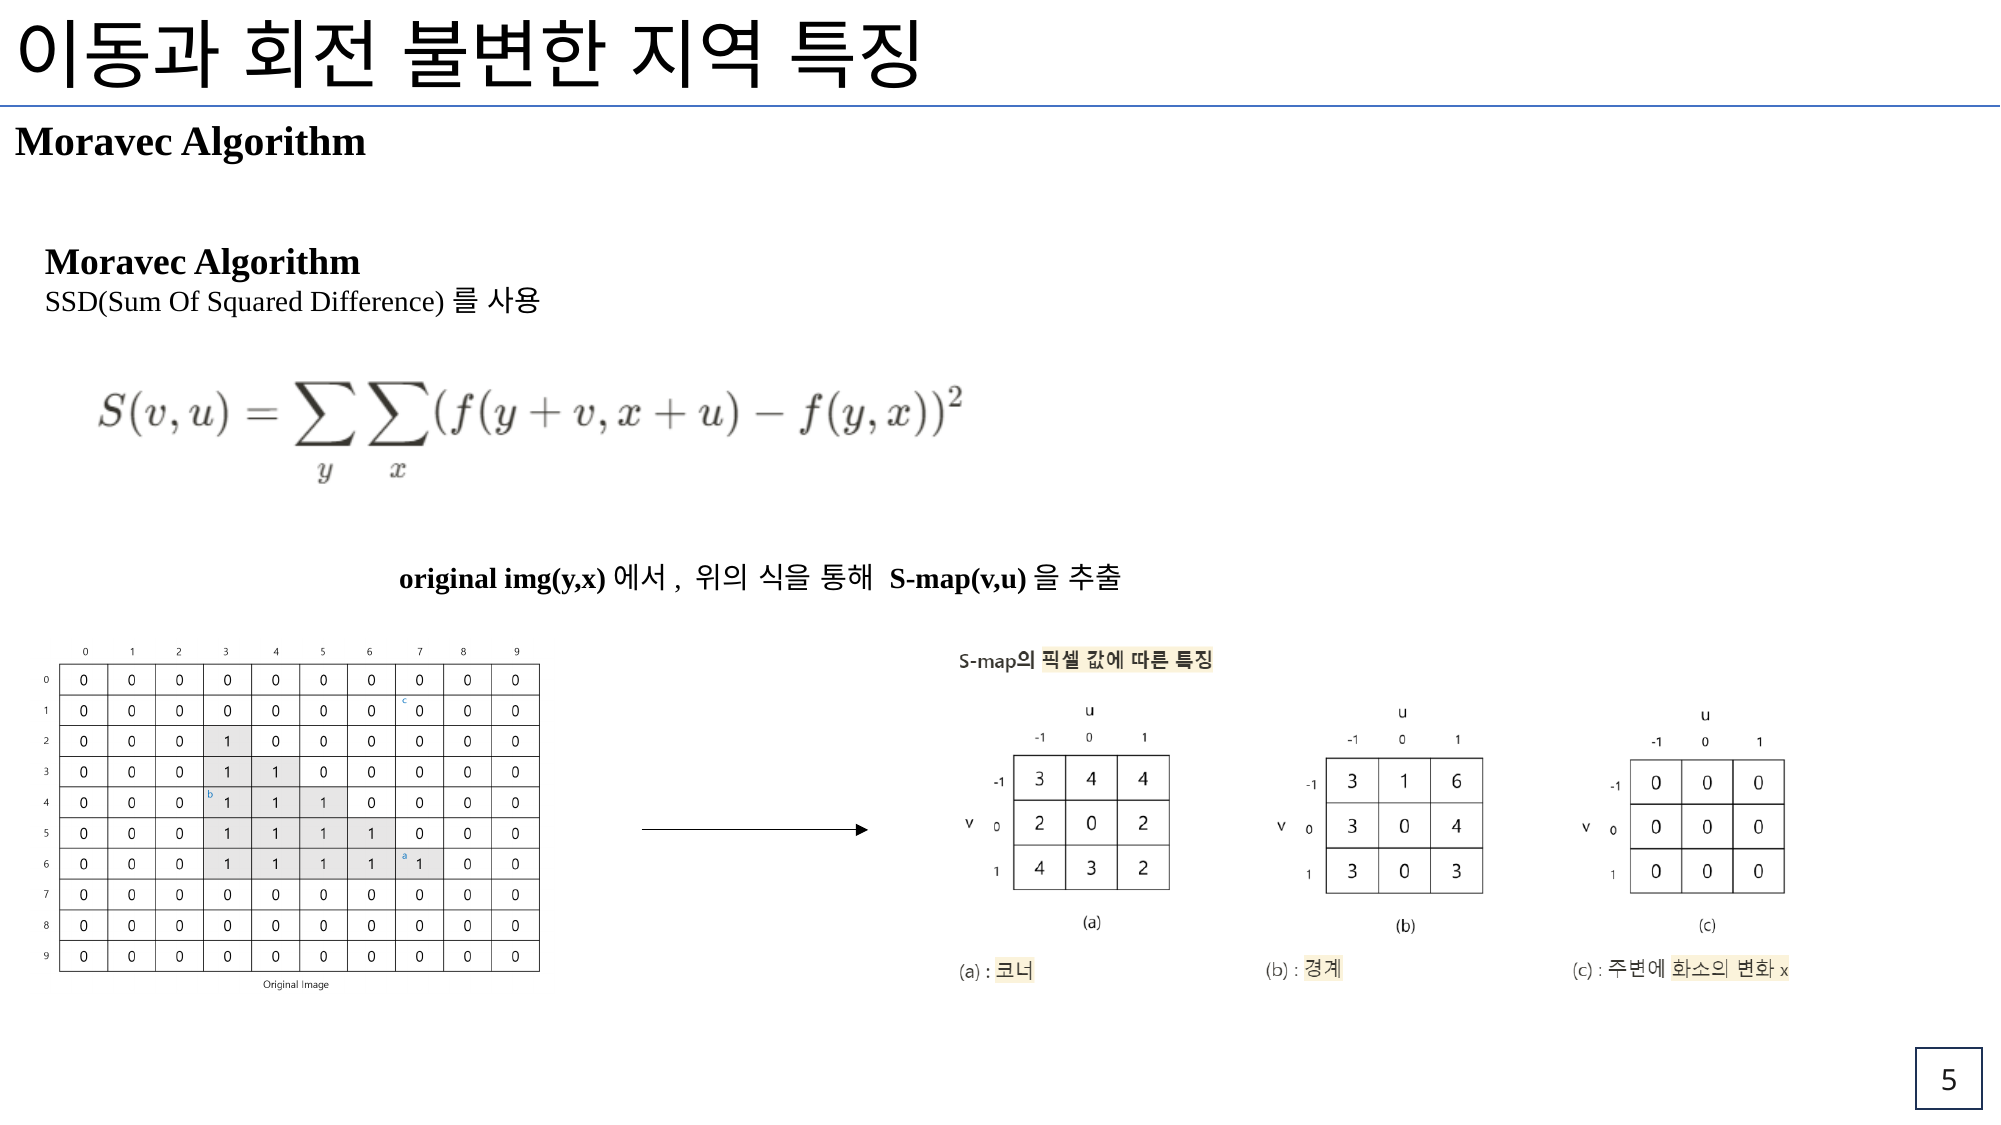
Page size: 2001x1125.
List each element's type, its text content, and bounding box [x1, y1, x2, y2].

picture [934, 638, 1831, 1006]
text_box Moravec Algorithm SSD(Sum Of Squared Difference)를 사용 [30, 229, 1789, 325]
text_box 5 [1915, 1047, 1983, 1110]
text_box 이동과 회전 불변한 지역 특징 [0, 0, 1131, 105]
picture [30, 325, 1004, 517]
picture [30, 638, 555, 994]
text_box original img(y,x)에서, 위의 식을 통해 S-map(v,u)을 추출 [30, 551, 1493, 602]
text_box Moravec Algorithm [0, 107, 384, 171]
